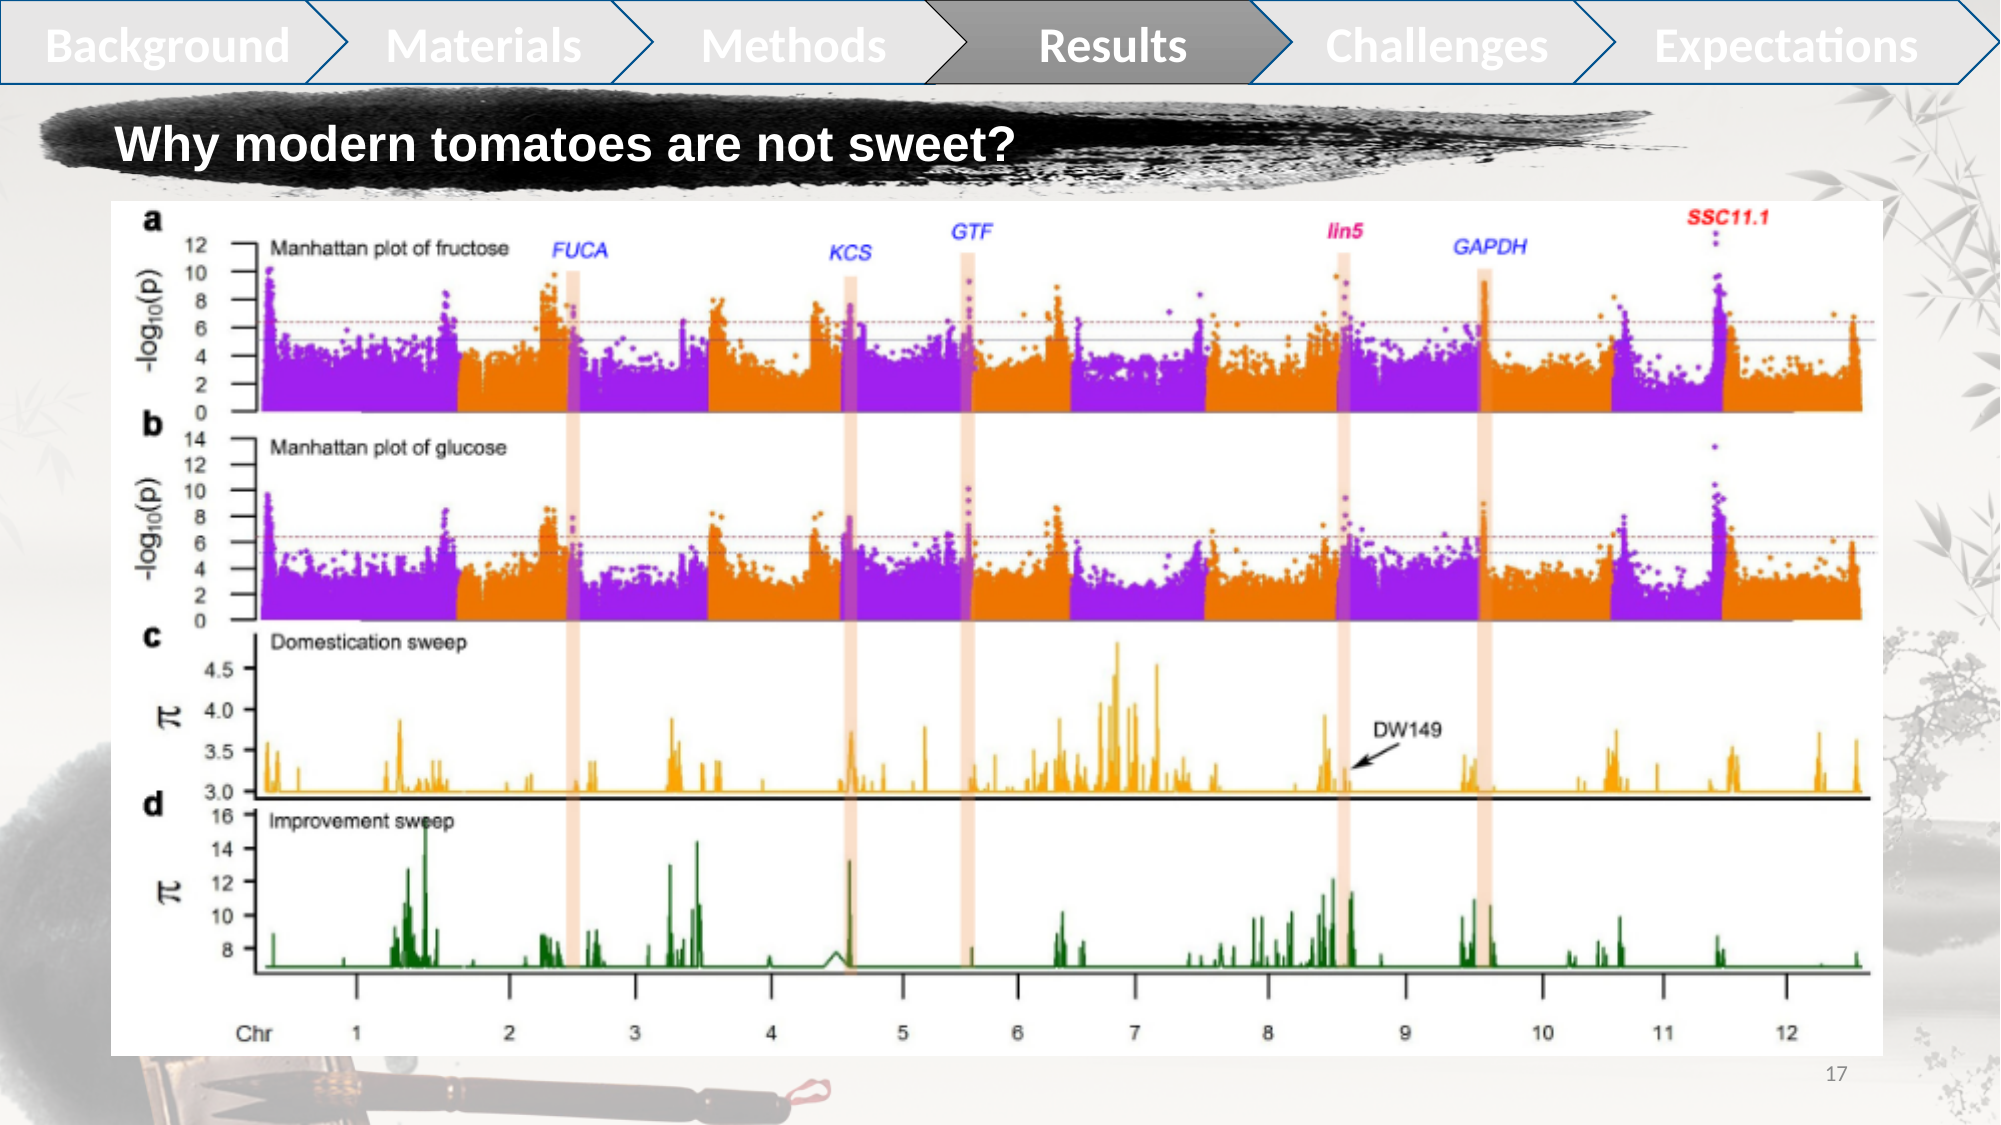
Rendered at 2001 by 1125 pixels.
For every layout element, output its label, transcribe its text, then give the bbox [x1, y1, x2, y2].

text_box Methods [609, 0, 965, 62]
picture [0, 62, 1883, 1056]
text_box [1961, 0, 2000, 39]
text_box Challenges [1248, 0, 1612, 62]
text_box Expectations [1571, 0, 2000, 85]
text_box Materials [303, 0, 650, 62]
text_box Results [924, 0, 1289, 62]
text_box [0, 45, 2000, 1125]
slide_number 17 [1412, 1056, 1863, 1103]
text_box Background [0, 0, 344, 62]
title Why modern tomatoes are not sweet? [1743, 75, 1917, 216]
